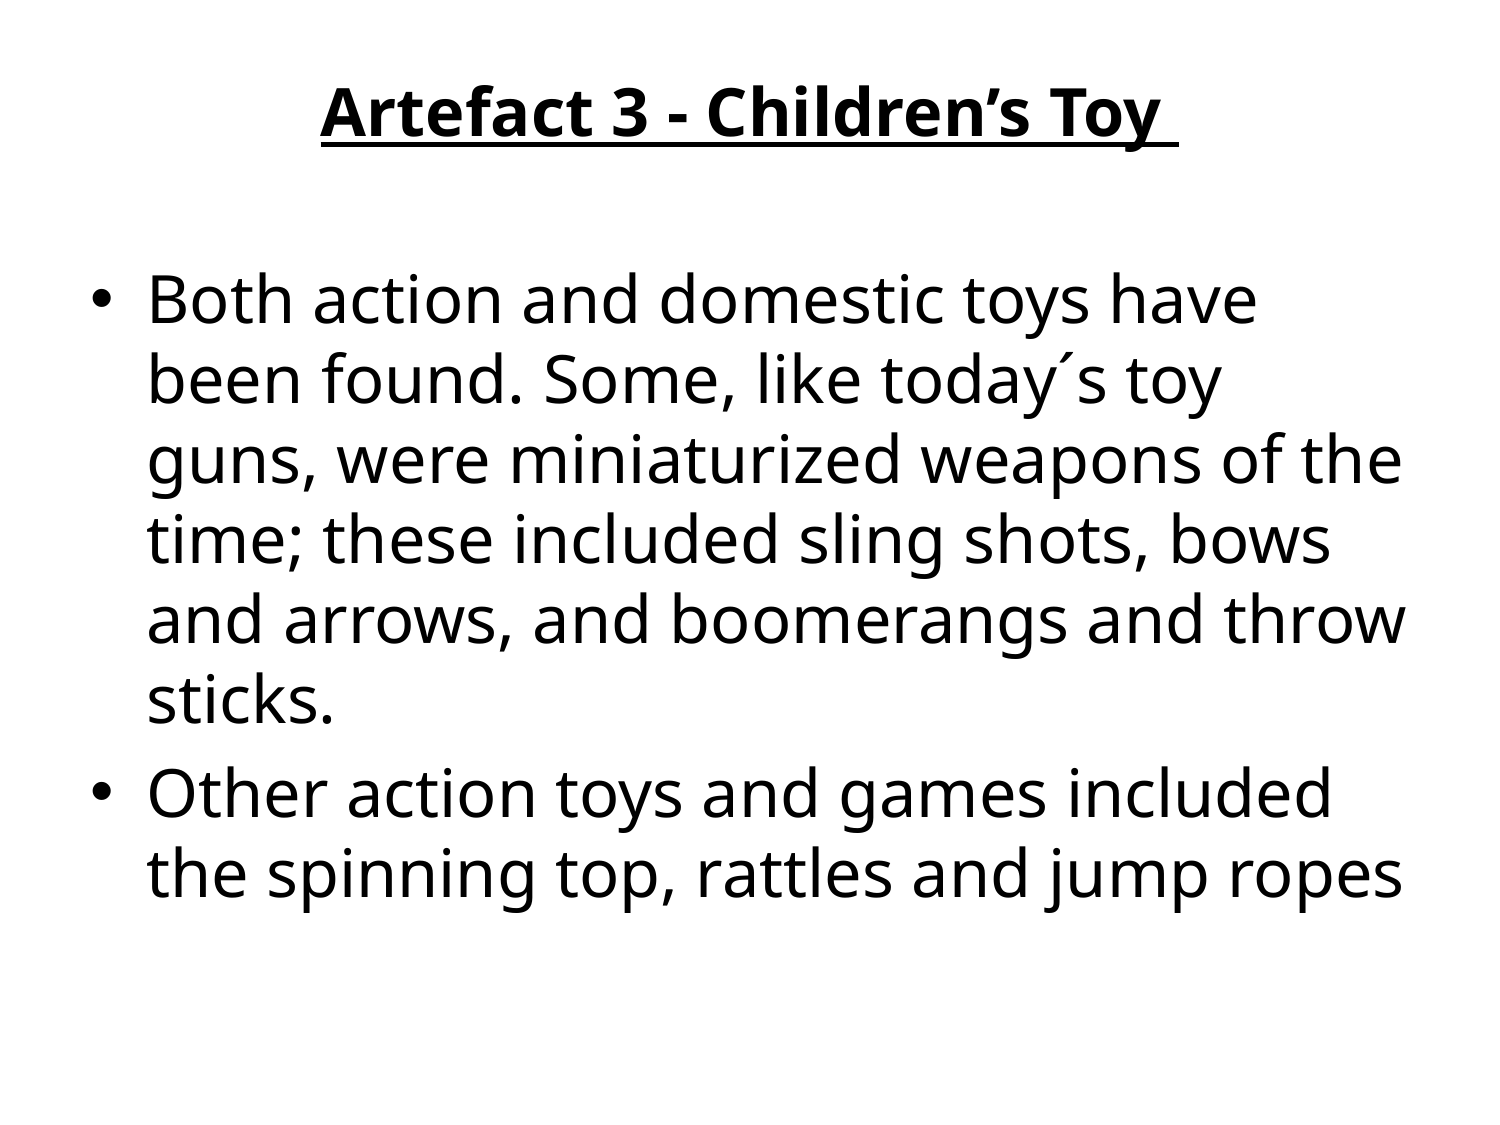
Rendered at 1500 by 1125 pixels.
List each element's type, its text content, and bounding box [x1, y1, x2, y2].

list Artefact 3 - Children’s Toy Both action and domestic toys have been found. Some, like today´s toy guns, were miniaturized weapons of the time; these included sling shots, bows and arrows, and boomerangs and throw sticks. Other action toys and games included the spinning top, rattles and jump ropes [75, 62, 1425, 1038]
